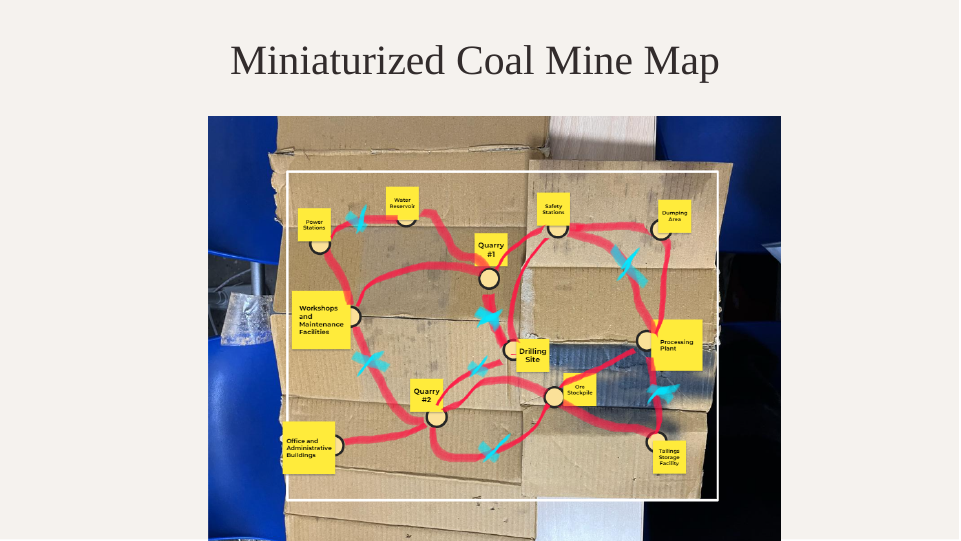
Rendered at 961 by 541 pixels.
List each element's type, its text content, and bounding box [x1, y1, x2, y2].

picture [208, 116, 781, 541]
title Miniaturized Coal Mine Map [230, 32, 823, 84]
